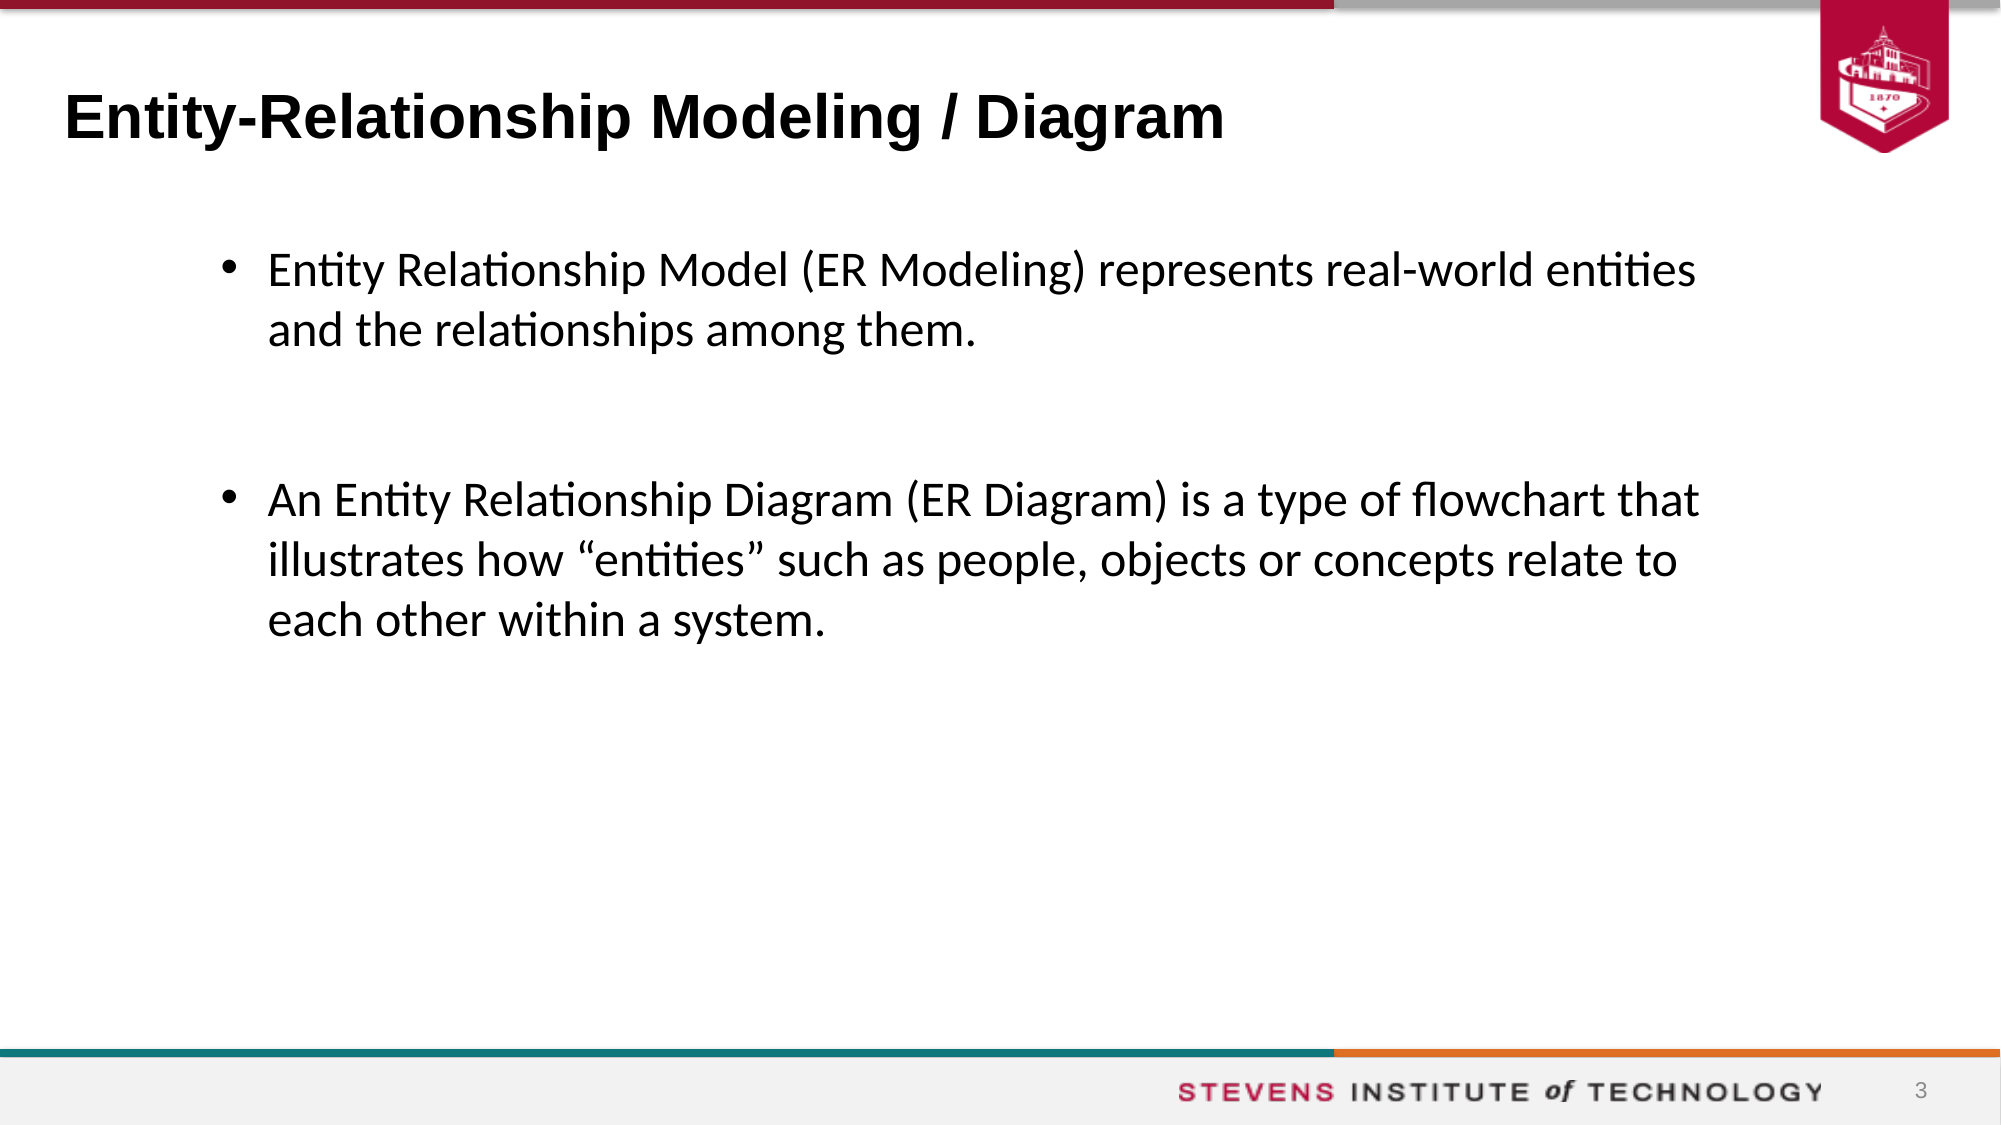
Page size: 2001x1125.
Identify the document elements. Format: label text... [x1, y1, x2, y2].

slide_number 3 [1869, 1059, 1974, 1120]
list Entity Relationship Model (ER Modeling) represents real-world entities and the relationships among them. An Entity Relationship Diagram (ER Diagram) is a type of flowchart that illustrates how “entities” such as people, objects or concepts relate to each other within a system. [205, 229, 1750, 1047]
title Entity-Relationship Modeling / Diagram [49, 68, 1647, 157]
